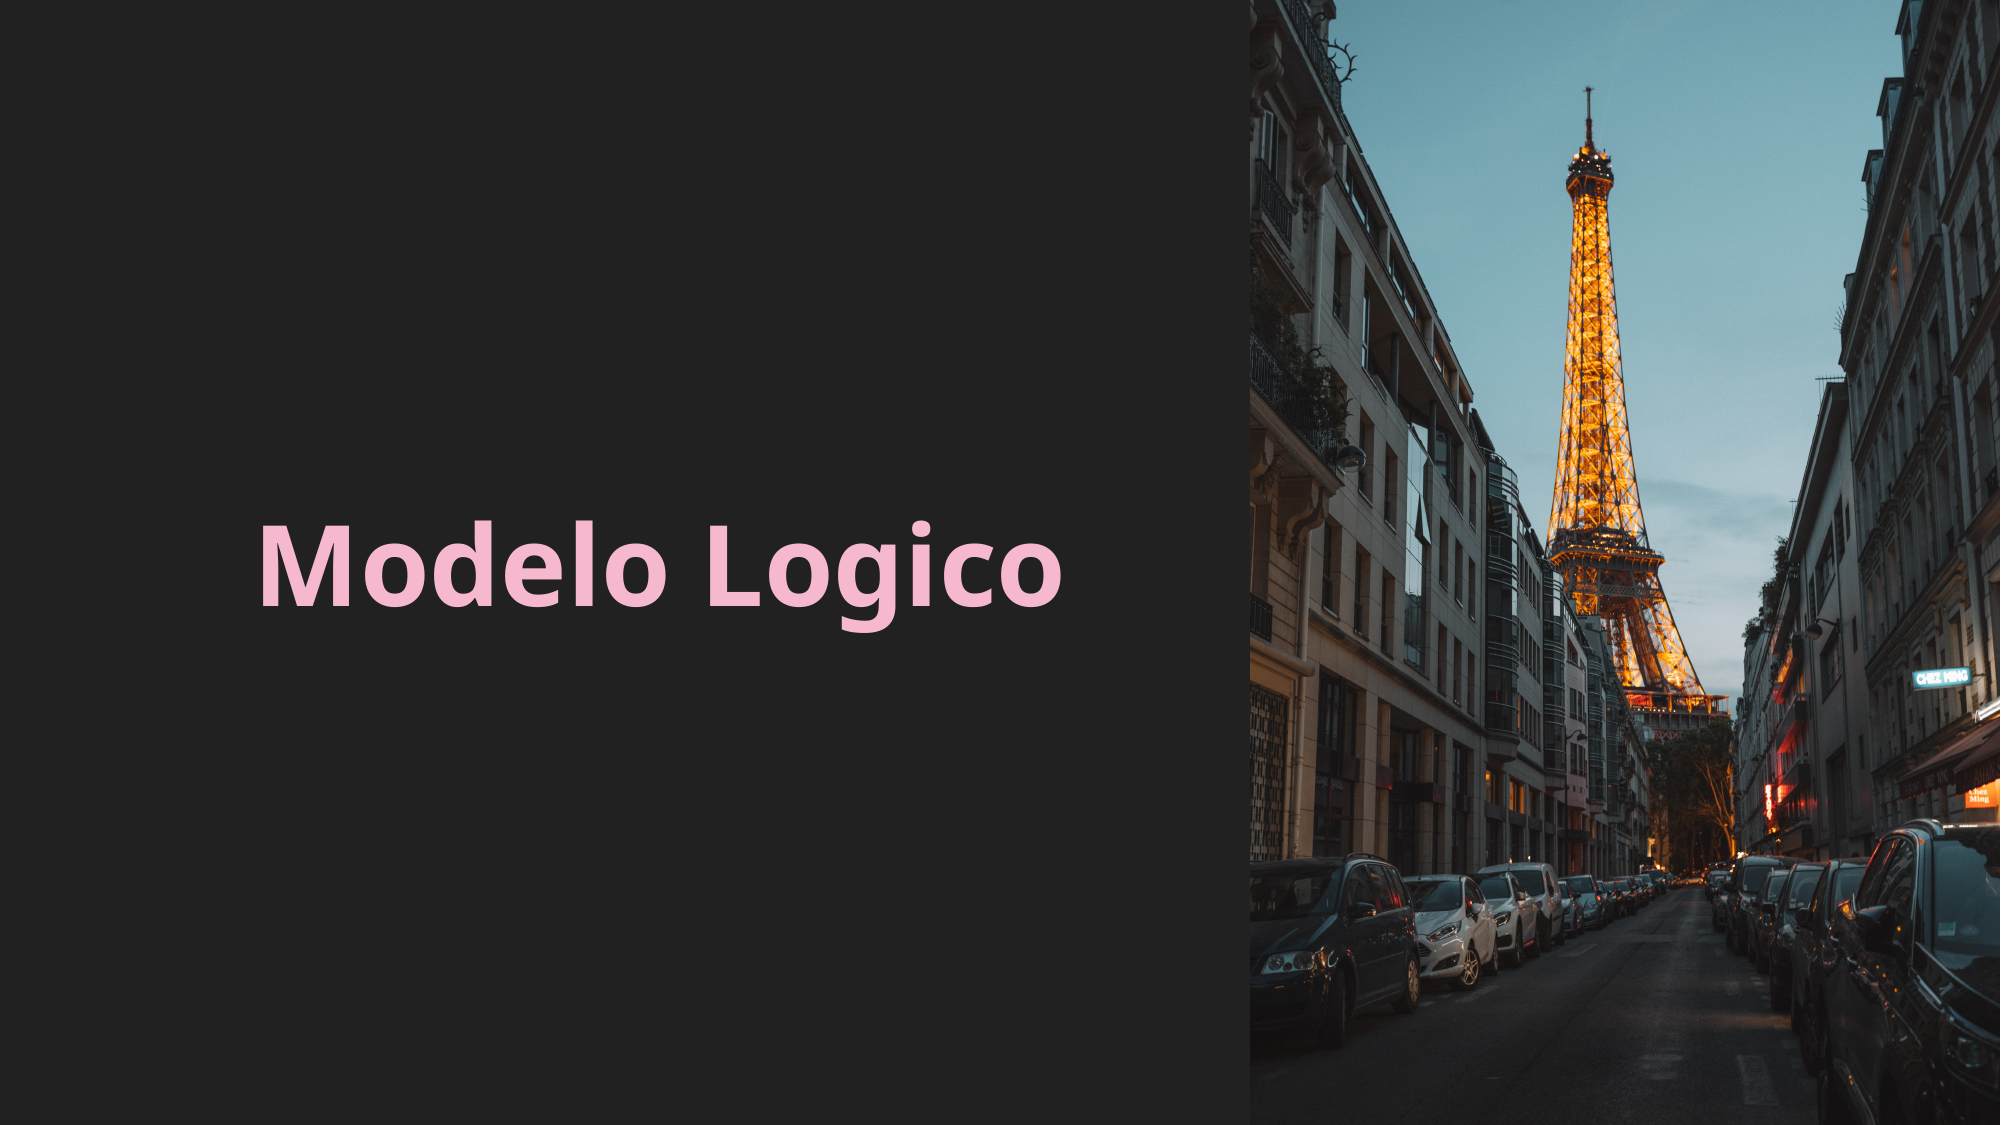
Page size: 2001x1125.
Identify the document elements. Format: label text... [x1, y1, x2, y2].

picture [1249, 0, 2000, 1125]
text_box Modelo Logico [238, 486, 1082, 637]
